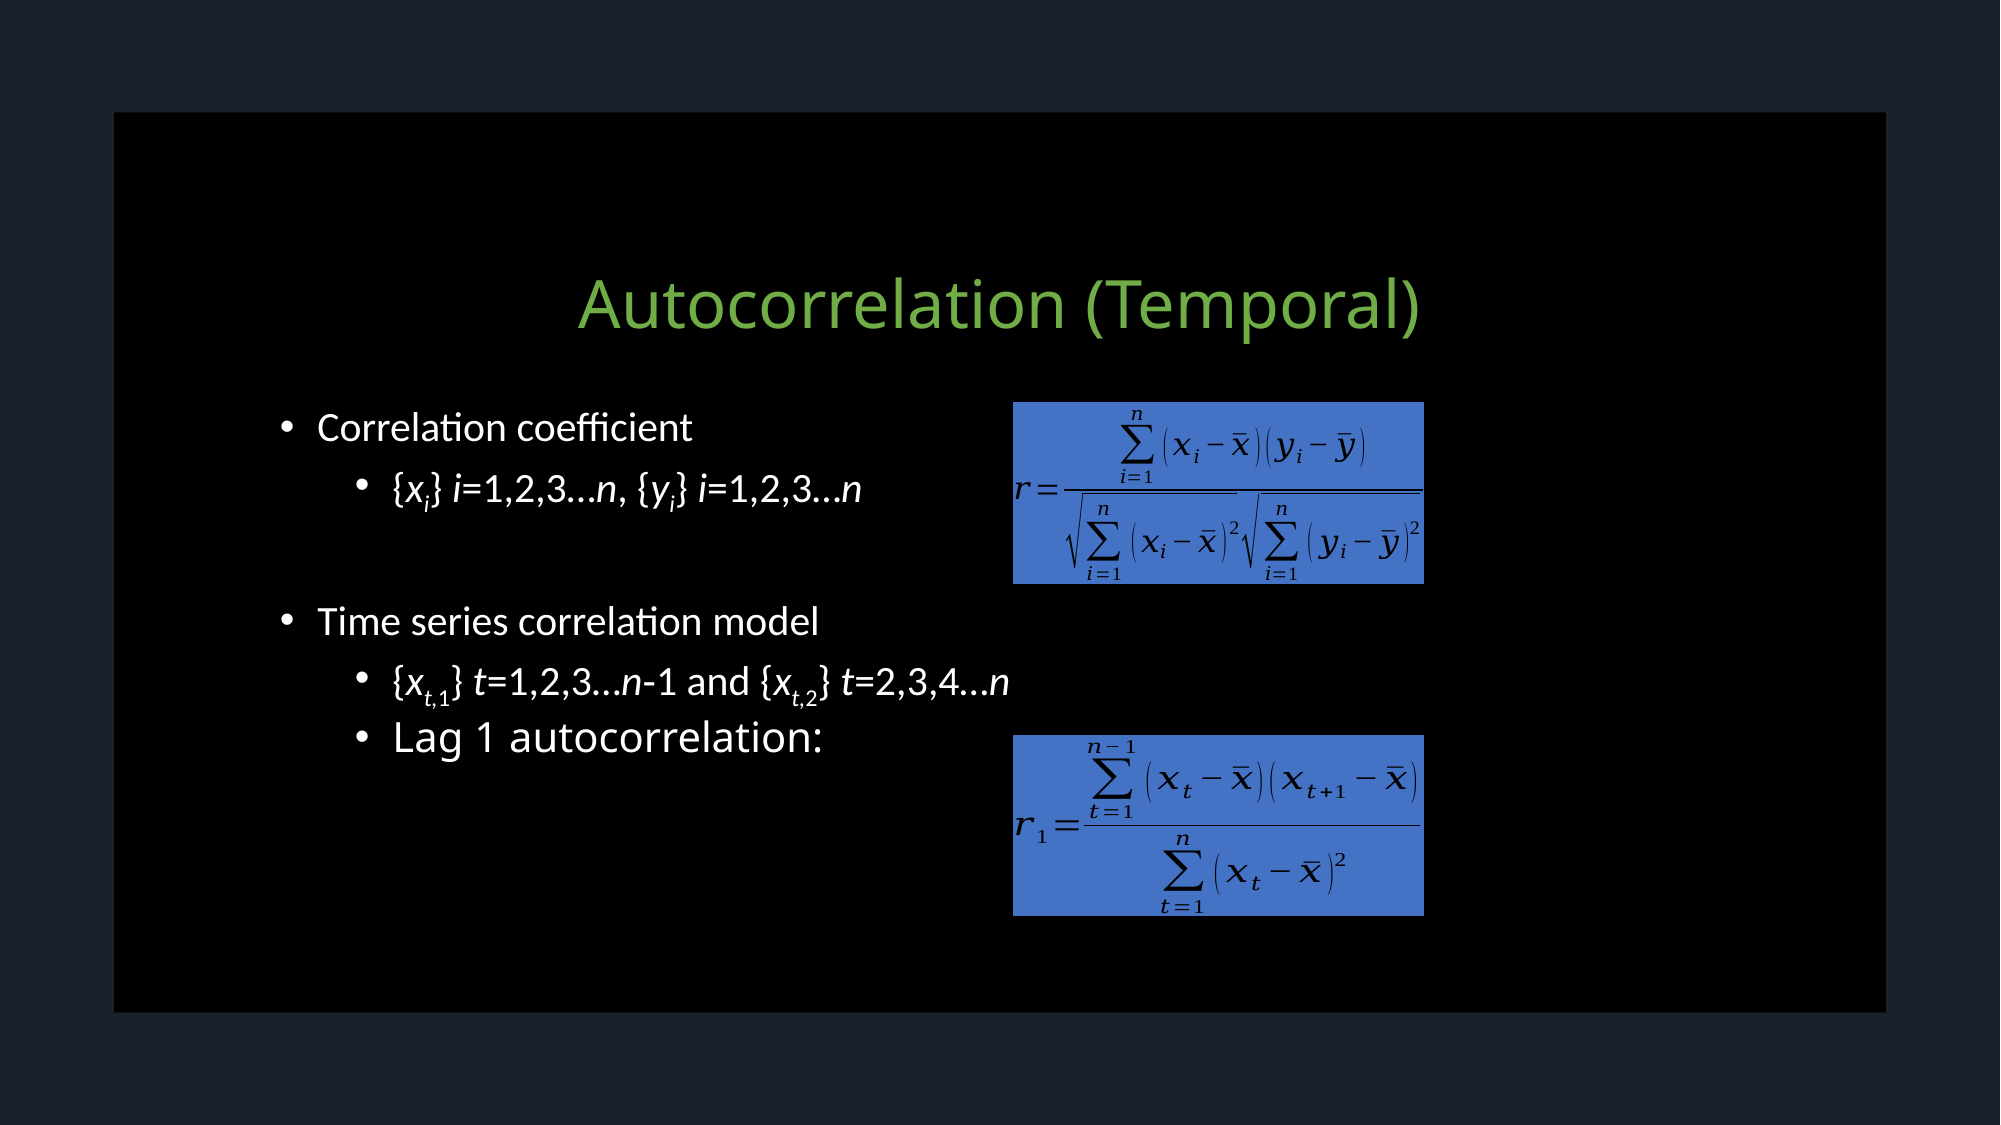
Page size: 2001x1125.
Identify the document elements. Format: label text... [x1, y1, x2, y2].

text_box [0, 0, 2000, 1125]
text_box [113, 111, 1887, 1013]
list Correlation coefficient {xi} i=1,2,3…n, {yi} i=1,2,3…n Time series correlation model {xt,1} t=1,2,3…n‑1 and {xt,2} t=2,3,4…n Lag 1 autocorrelation: [265, 398, 1735, 995]
title Autocorrelation (Temporal) [265, 204, 1735, 351]
